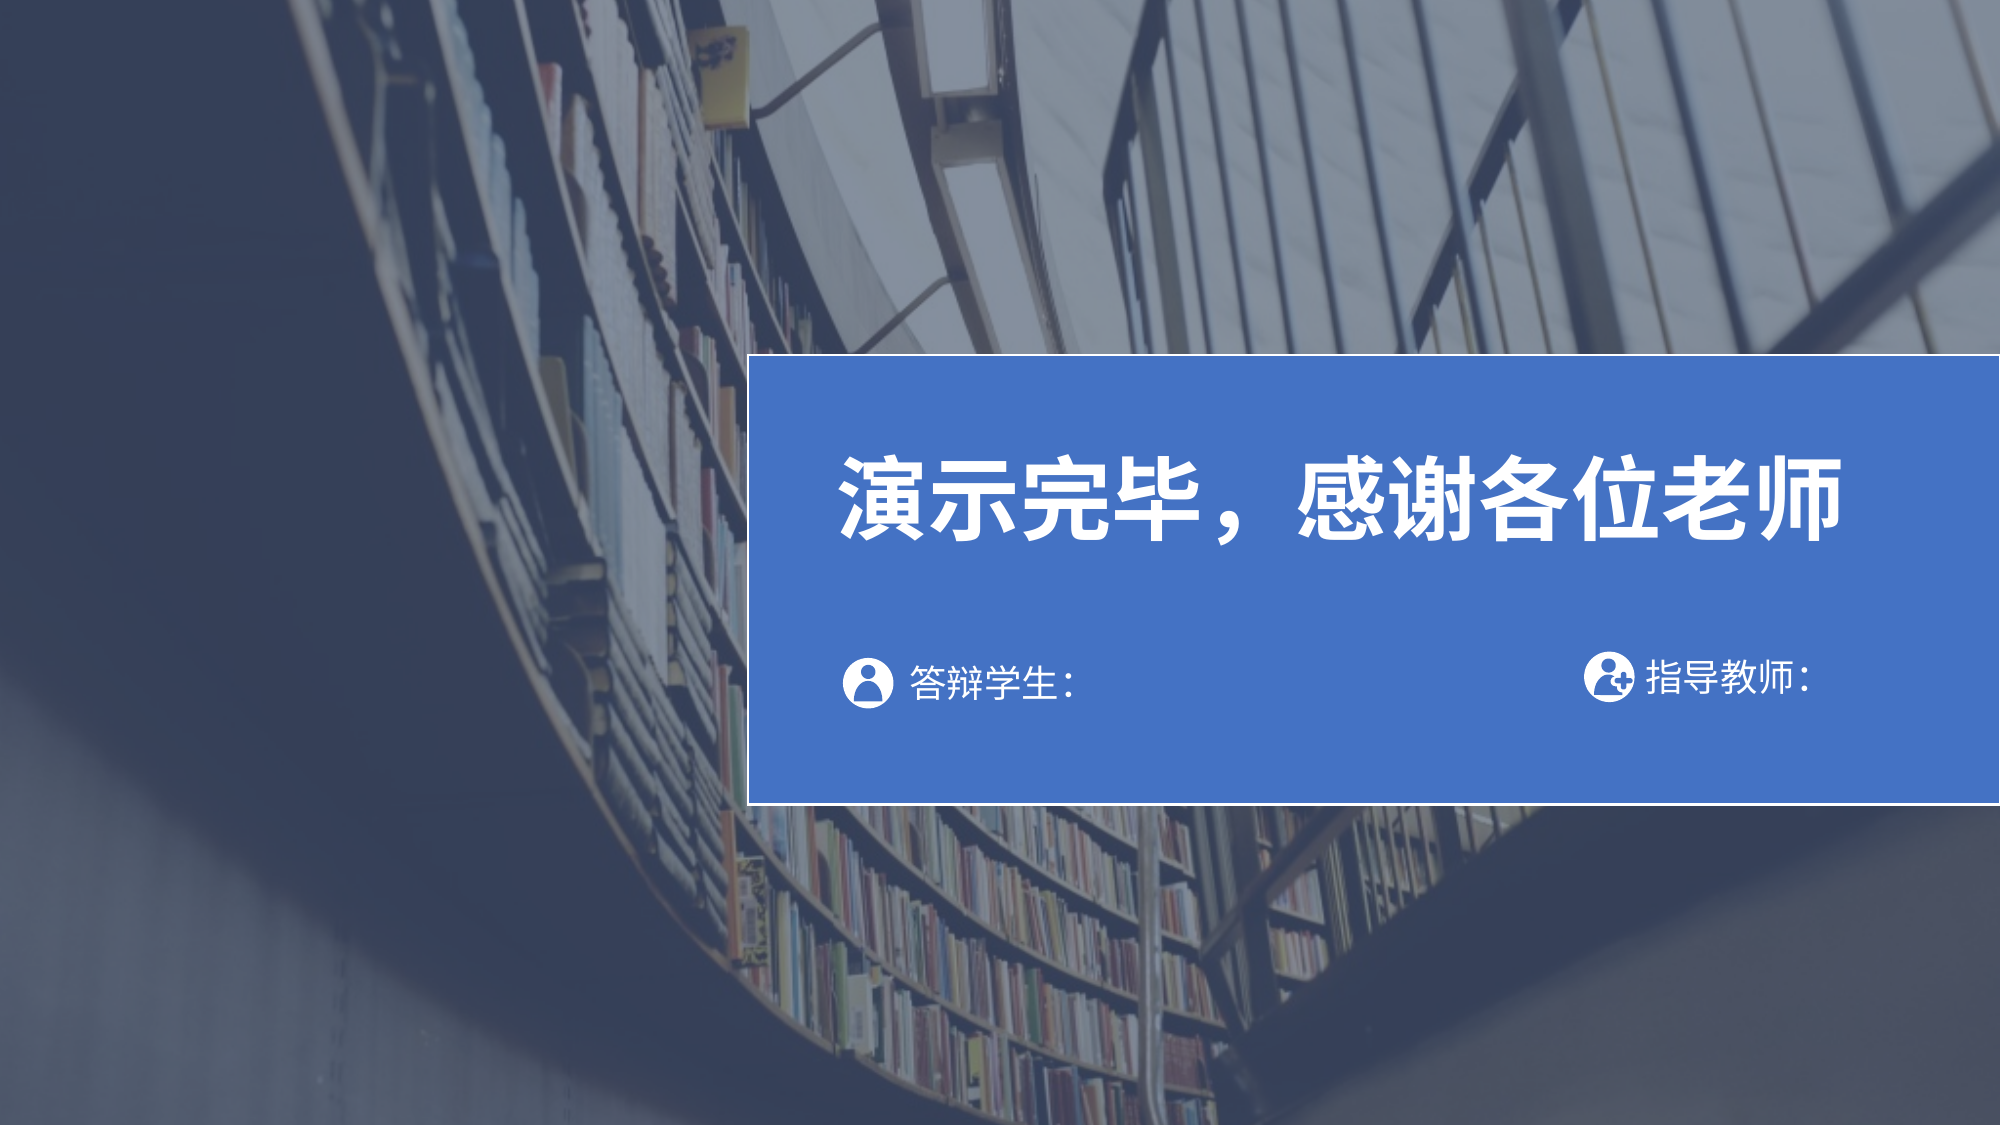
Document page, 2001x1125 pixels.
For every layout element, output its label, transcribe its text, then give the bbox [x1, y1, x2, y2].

text_box [747, 354, 2000, 806]
text_box 演示完毕，感谢各位老师 [821, 434, 1889, 560]
text_box [853, 680, 883, 702]
text_box [1583, 650, 1630, 704]
text_box [1594, 674, 1623, 696]
text_box [1614, 671, 1630, 690]
text_box 指导教师： [1630, 646, 1848, 707]
text_box [861, 664, 876, 679]
text_box 答辩学生： [894, 652, 1112, 713]
text_box [1601, 658, 1616, 673]
text_box [841, 656, 894, 710]
